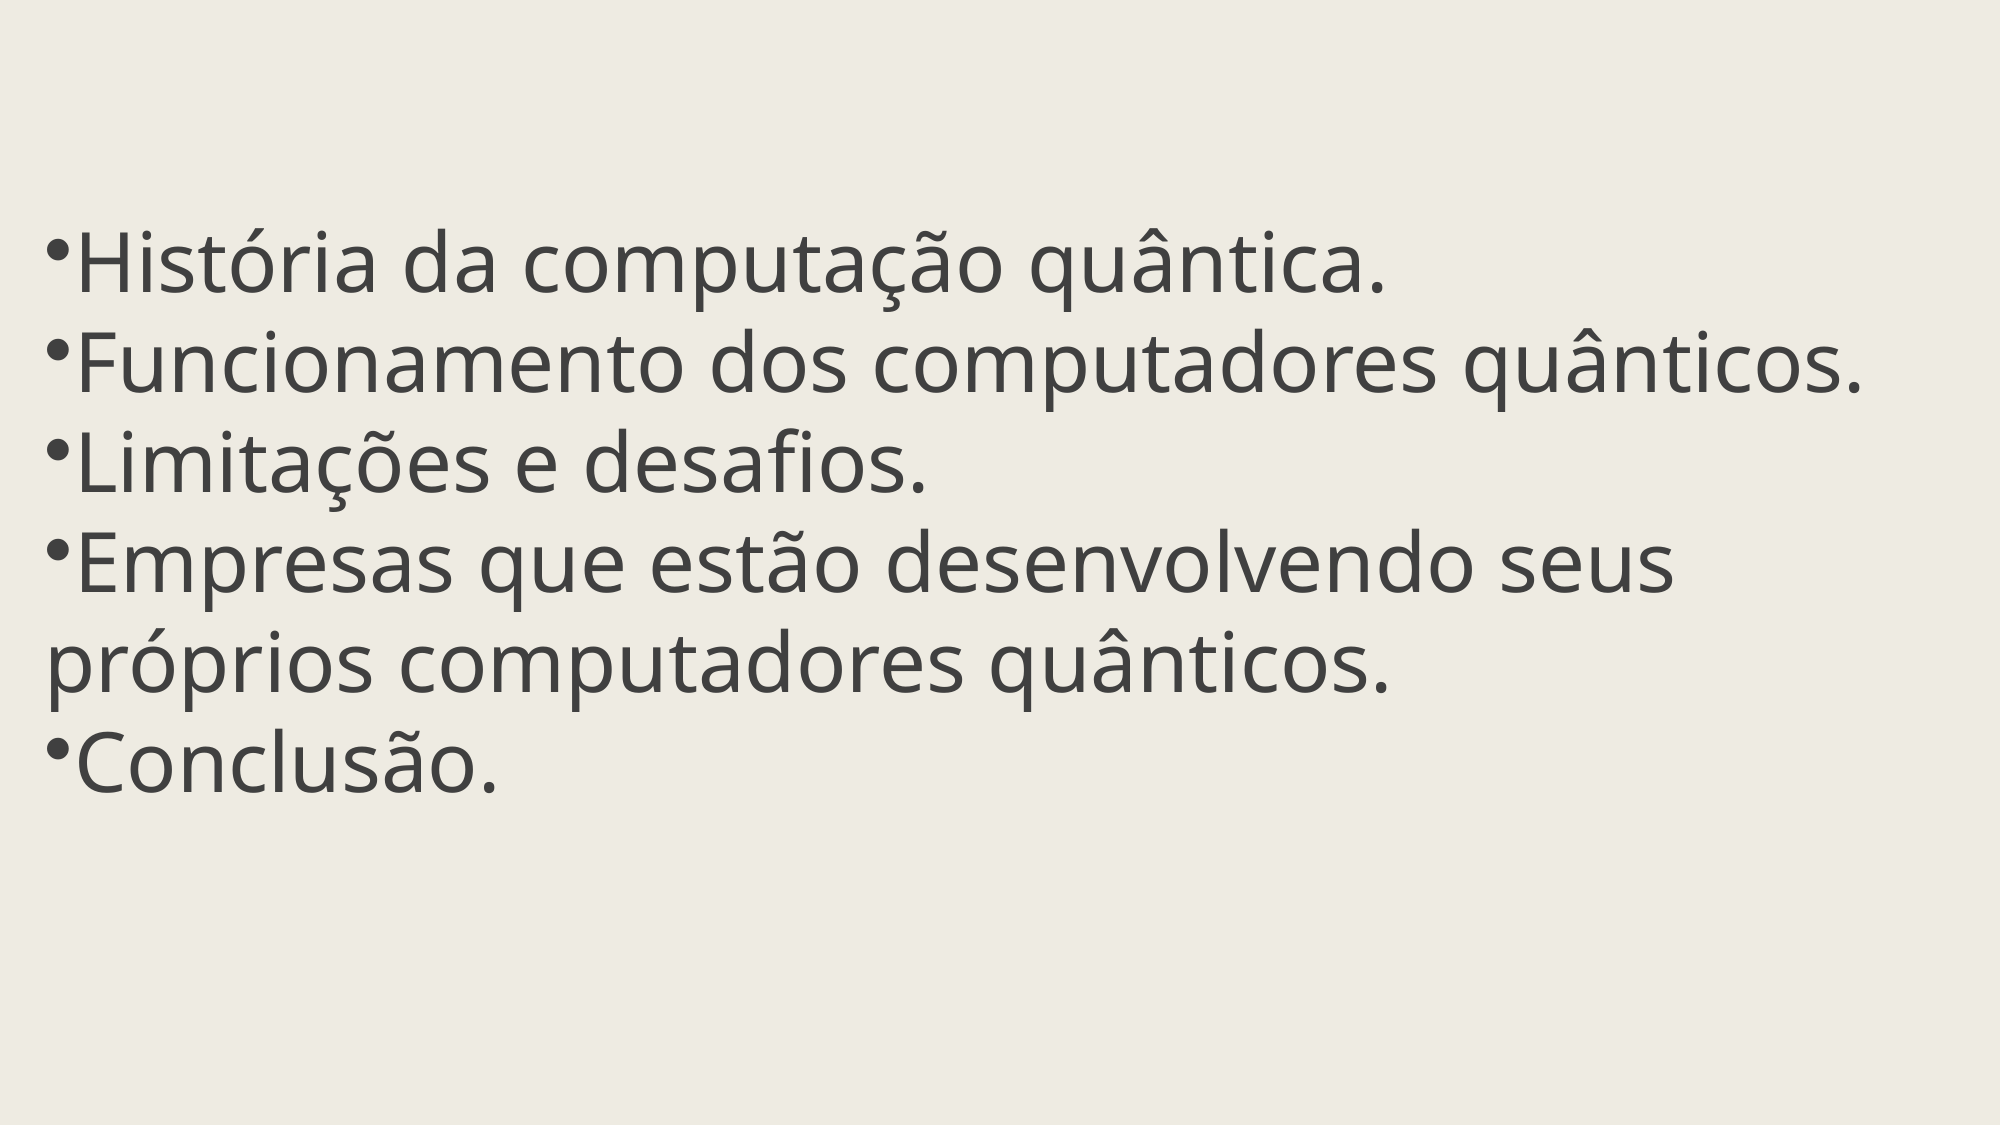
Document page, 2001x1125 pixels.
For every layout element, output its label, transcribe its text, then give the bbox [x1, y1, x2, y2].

text_box História da computação quântica.​ Funcionamento dos computadores quânticos.​ Limitações e desafios.​ Empresas que estão desenvolvendo seus próprios computadores quânticos.​ Conclusão. [29, 201, 1971, 817]
